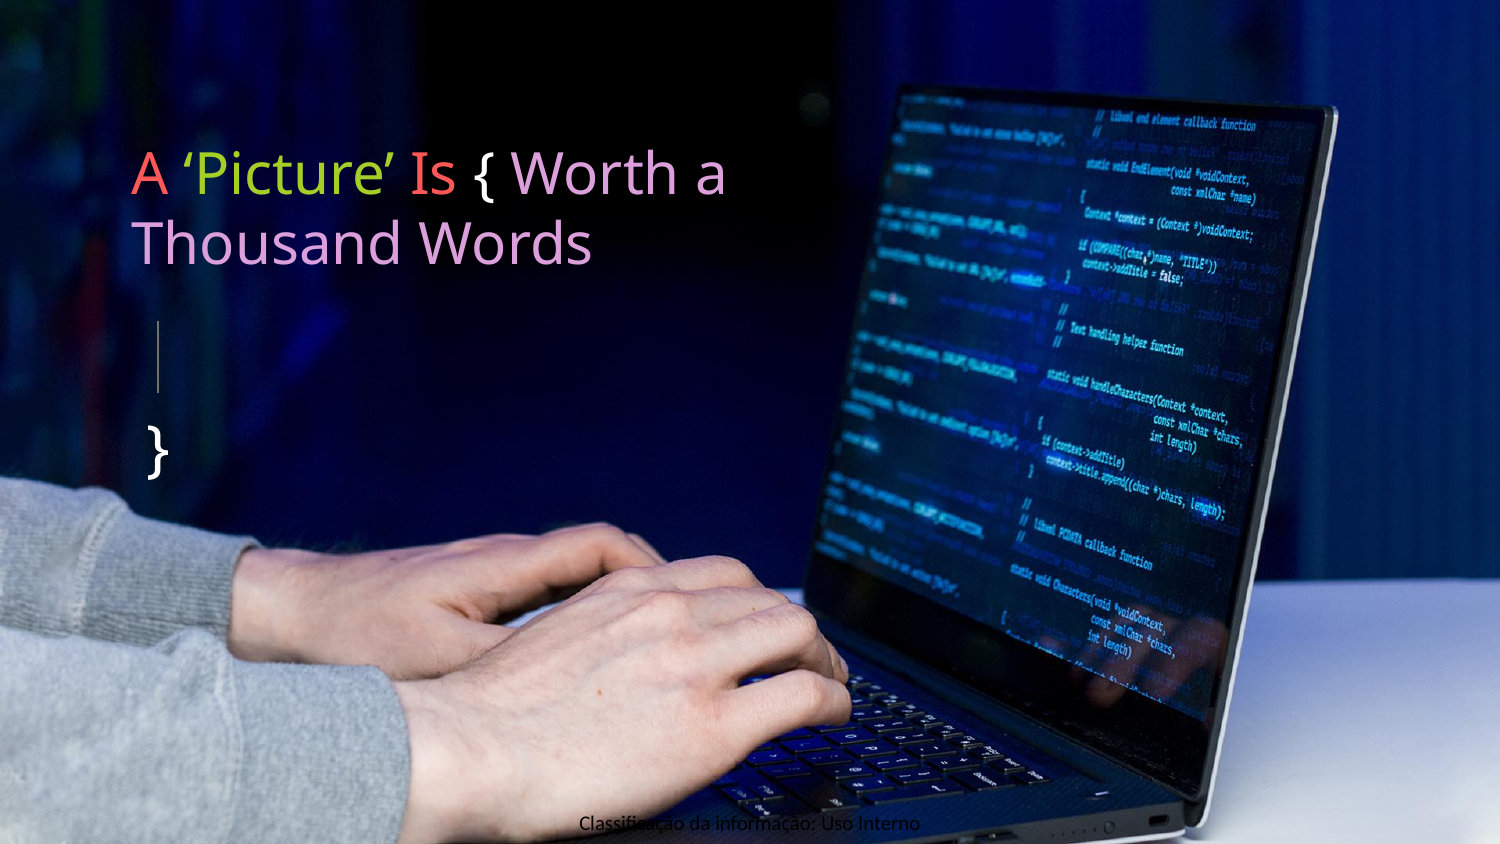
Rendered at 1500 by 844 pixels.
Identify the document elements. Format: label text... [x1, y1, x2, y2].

text_box } [116, 393, 200, 498]
picture [0, 0, 1500, 844]
title A ‘Picture’ Is { Worth a Thousand Words [116, 88, 751, 323]
